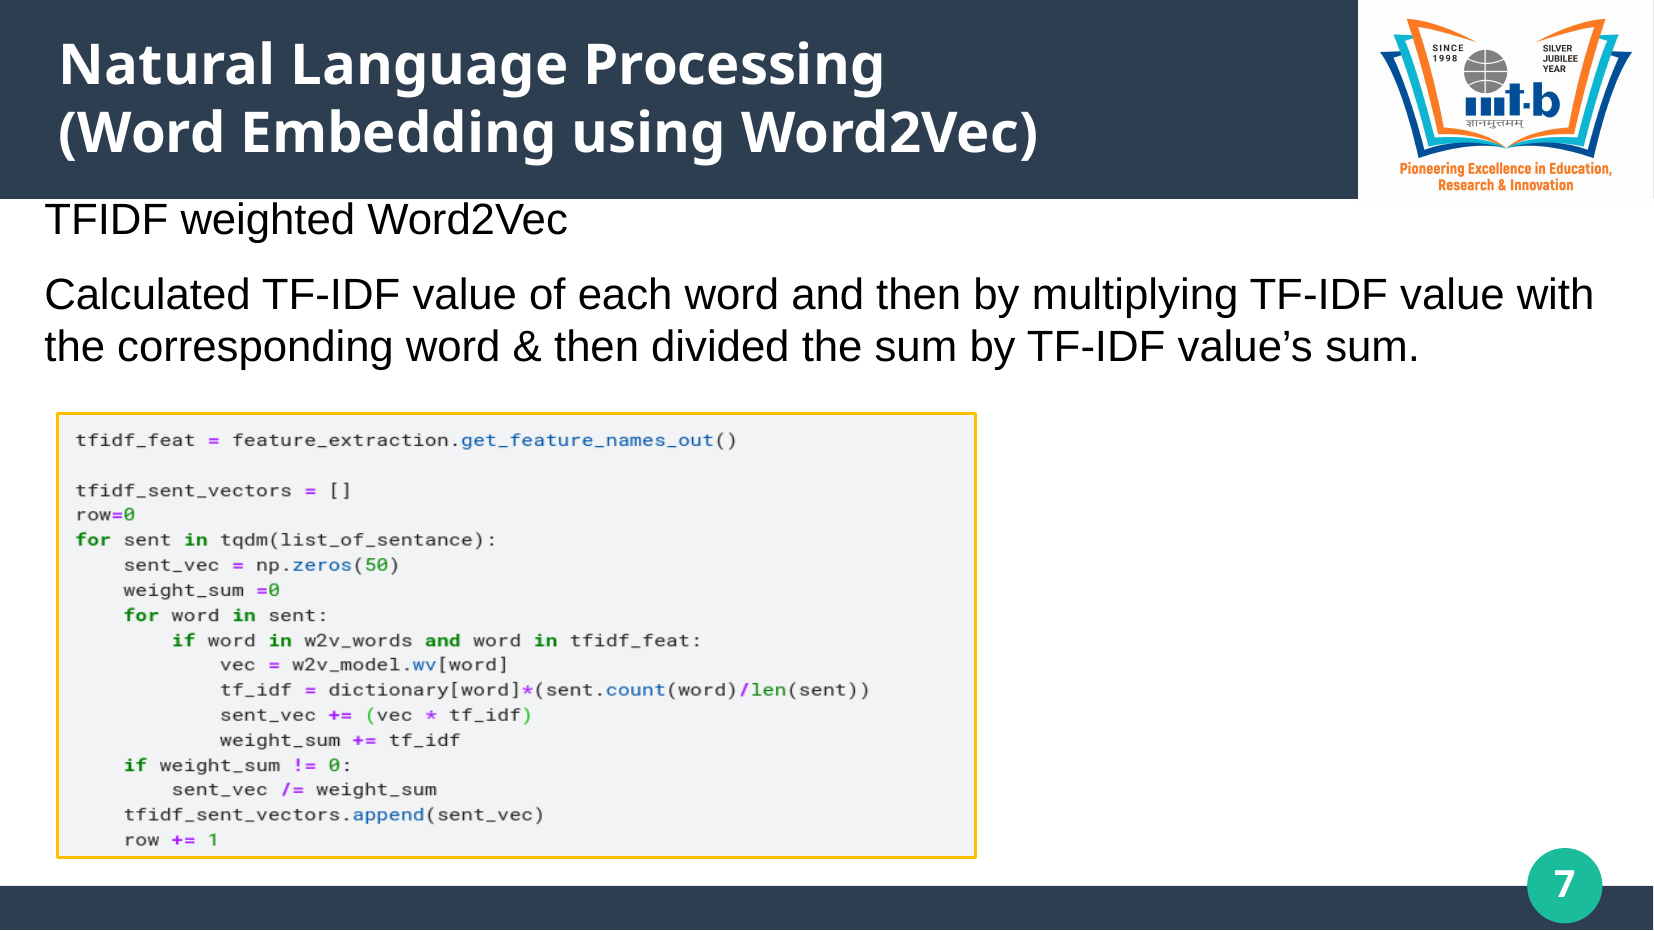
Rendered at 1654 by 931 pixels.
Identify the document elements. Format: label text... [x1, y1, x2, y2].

title Natural Language Processing (Word Embedding using Word2Vec) [59, 37, 1352, 155]
picture [58, 414, 975, 857]
text_box TFIDF weighted Word2Vec Calculated TF-IDF value of each word and then by multiplying TF-IDF value with the corresponding word & then divided the sum by TF-IDF value’s sum. [29, 207, 1654, 355]
picture [1357, 0, 1654, 207]
